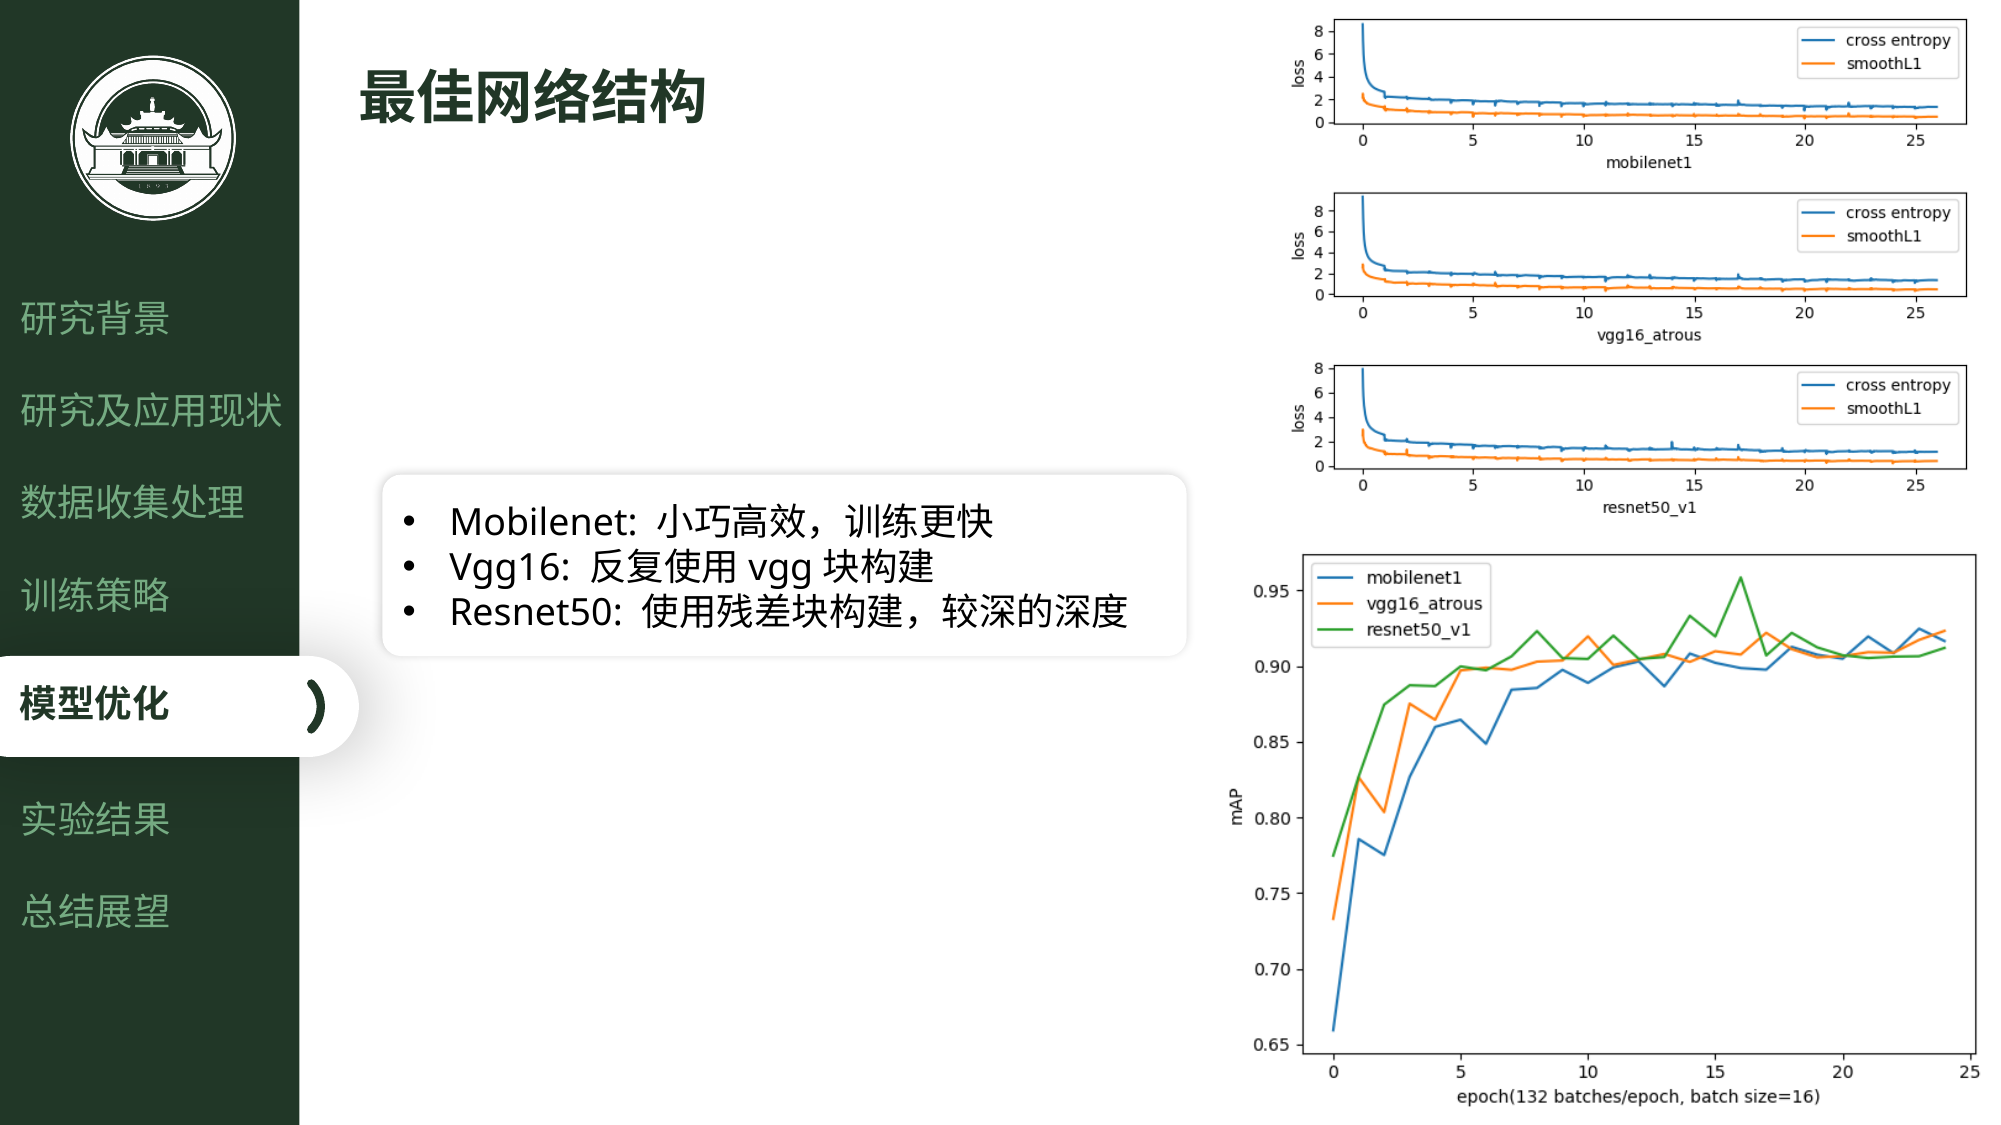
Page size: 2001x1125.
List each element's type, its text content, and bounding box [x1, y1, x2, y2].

text_box 训练策略 [5, 564, 231, 624]
text_box 研究及应用现状 [6, 379, 300, 440]
text_box Mobilenet: 小巧高效，训练更快 Vgg16: 反复使用vgg块构建 Resnet50: 使用残差块构建，较深的深度 [381, 473, 1188, 658]
picture [70, 55, 236, 221]
text_box 总结展望 [6, 880, 232, 941]
text_box 最佳网络结构 [343, 52, 763, 138]
text_box [0, 0, 300, 622]
text_box 研究背景 [6, 287, 359, 347]
text_box 数据收集处理 [5, 472, 284, 532]
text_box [0, 655, 359, 757]
text_box [0, 795, 300, 1125]
text_box 实验结果 [6, 788, 232, 848]
picture [1210, 0, 2000, 1125]
